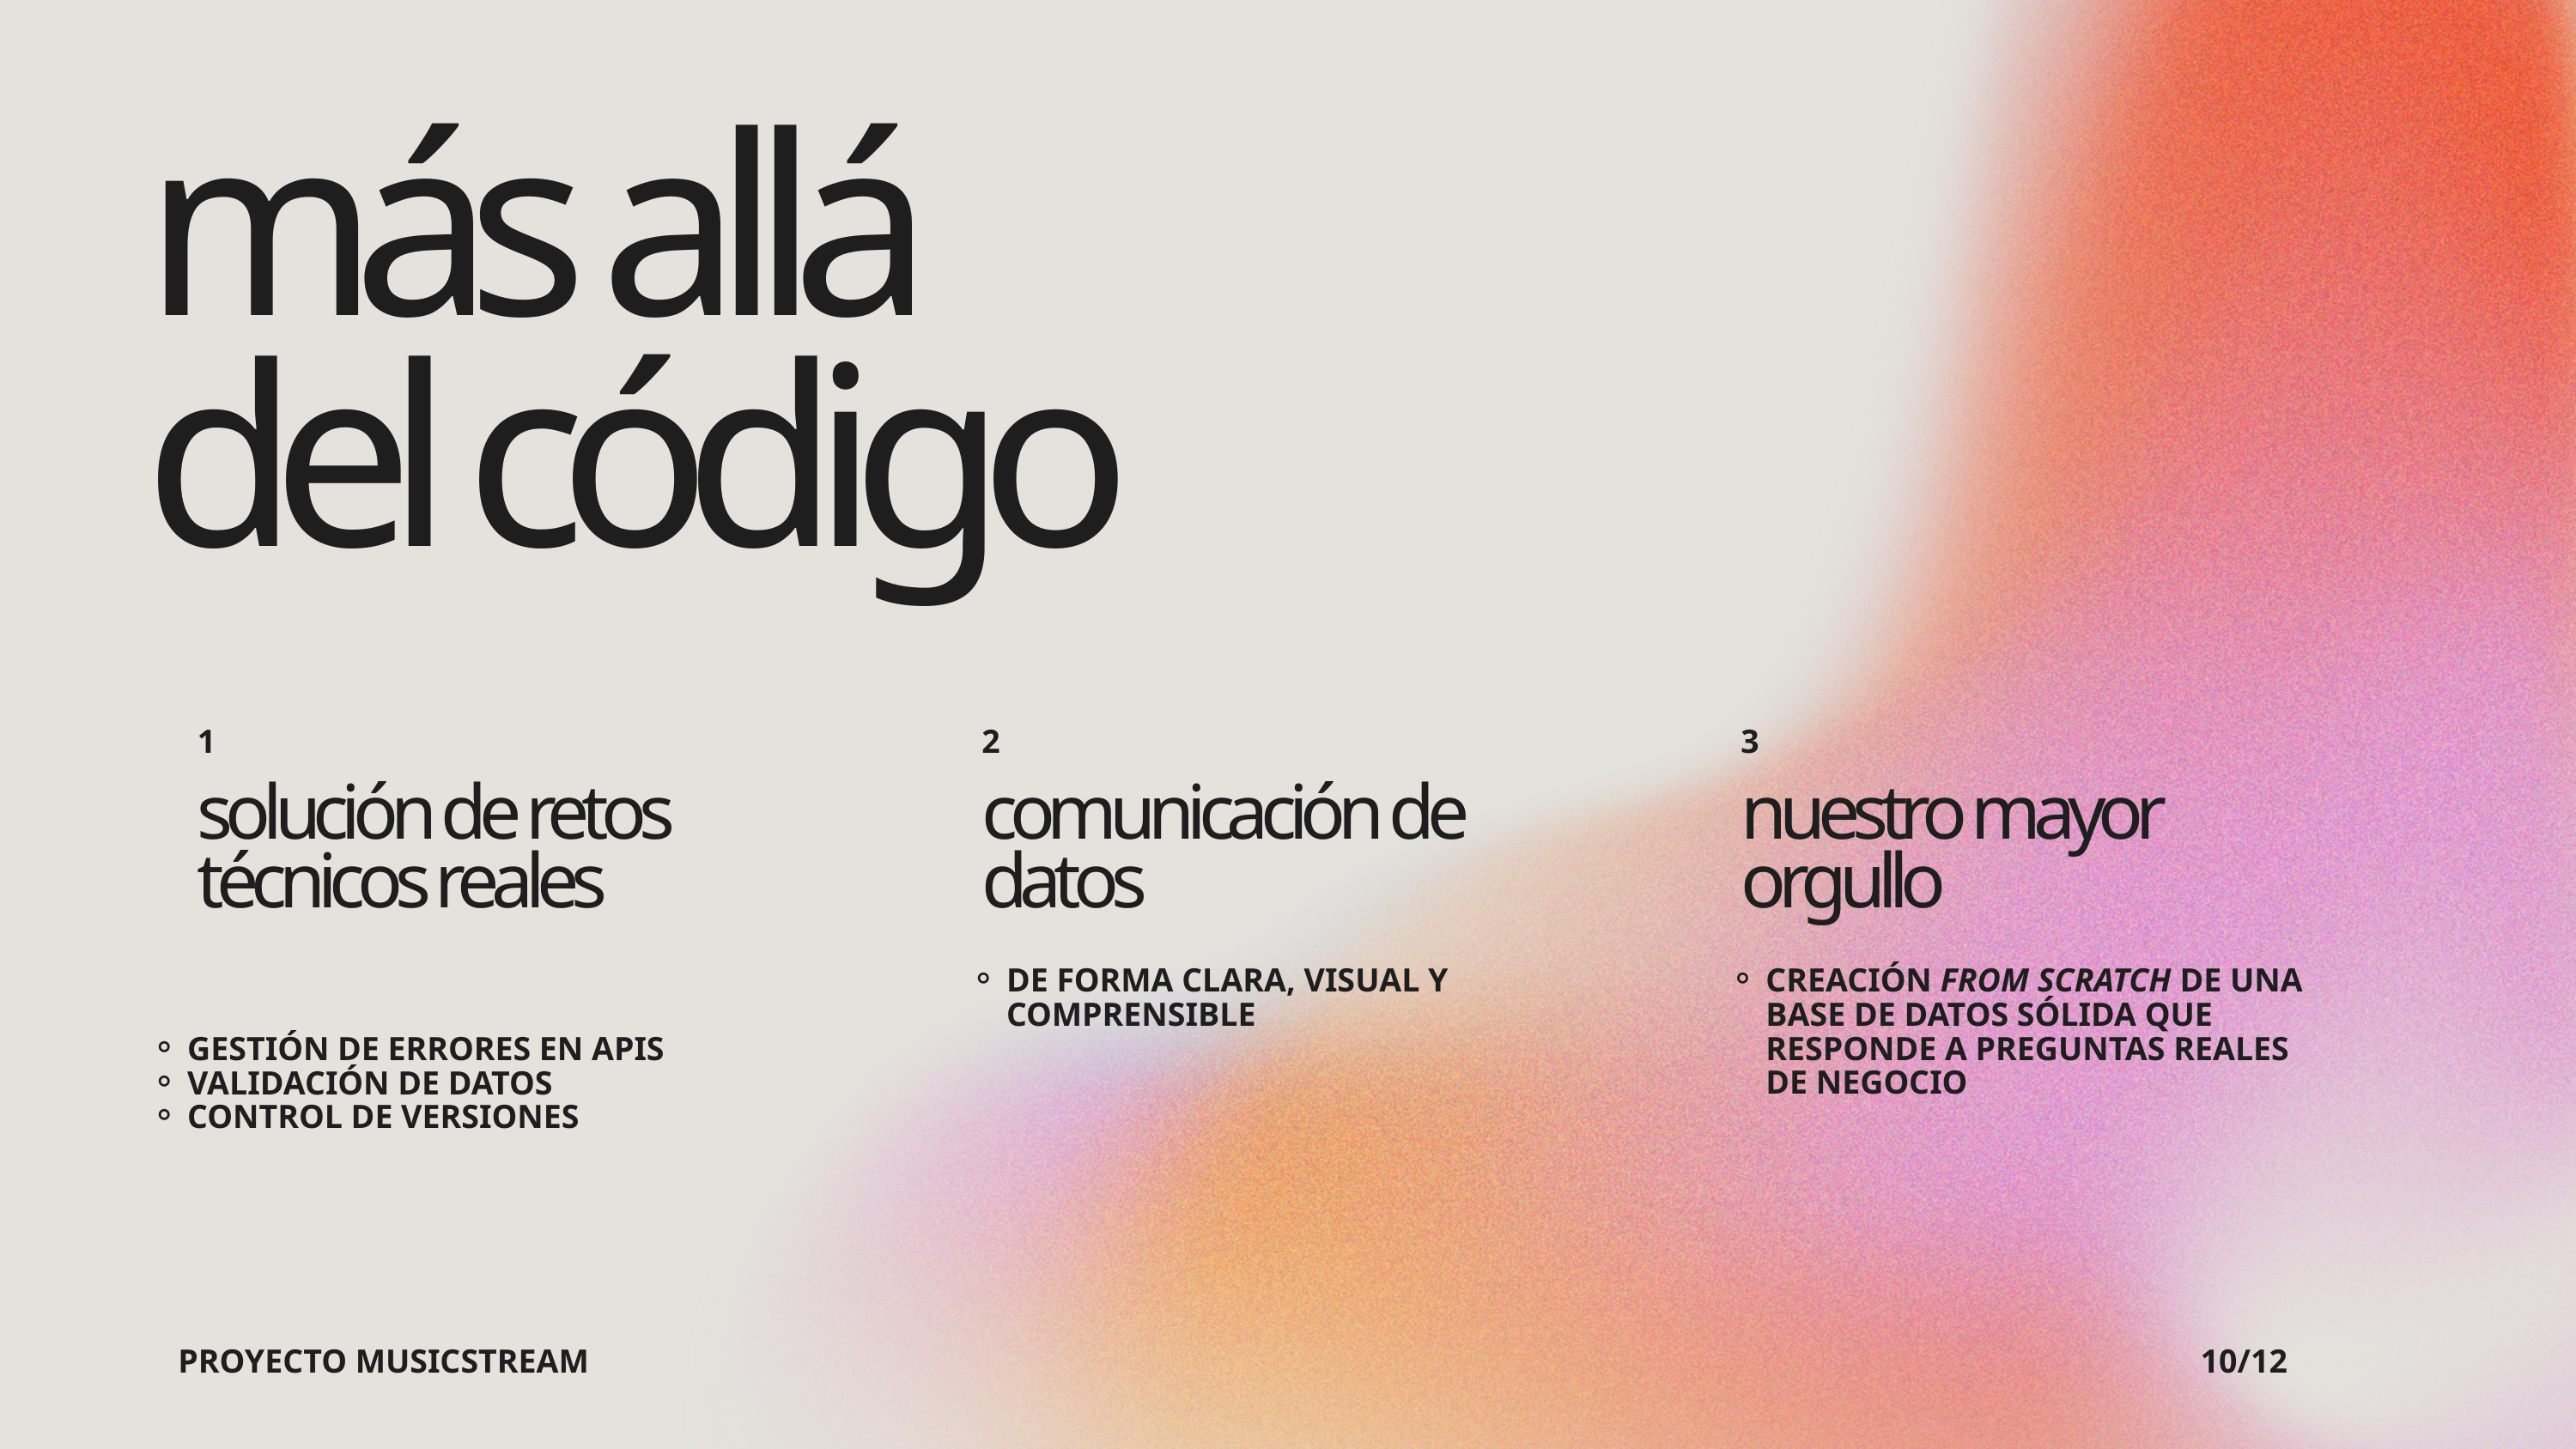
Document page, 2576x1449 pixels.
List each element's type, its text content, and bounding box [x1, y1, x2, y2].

text_box 3 [1741, 725, 1784, 760]
text_box DE FORMA CLARA, VISUAL Y COMPRENSIBLE [896, 964, 1577, 1033]
text_box 2 [981, 725, 1025, 760]
text_box solución de retos técnicos reales [197, 785, 711, 924]
text_box CREACIÓN FROM SCRATCH DE UNA BASE DE DATOS SÓLIDA QUE RESPONDE A PREGUNTAS REALES DE NEGOCIO [1656, 964, 2306, 1101]
text_box [681, 0, 2576, 1449]
text_box comunicación de datos [981, 785, 1514, 924]
text_box nuestro mayor orgullo [1741, 785, 2274, 924]
text_box 10/12 [1918, 1345, 2570, 1380]
text_box GESTIÓN DE ERRORES EN APIS VALIDACIÓN DE DATOS CONTROL DE VERSIONES [77, 1033, 849, 1136]
text_box más allá del código [144, 135, 2239, 597]
text_box 1 [197, 725, 241, 760]
text_box PROYECTO MUSICSTREAM [58, 1345, 709, 1380]
